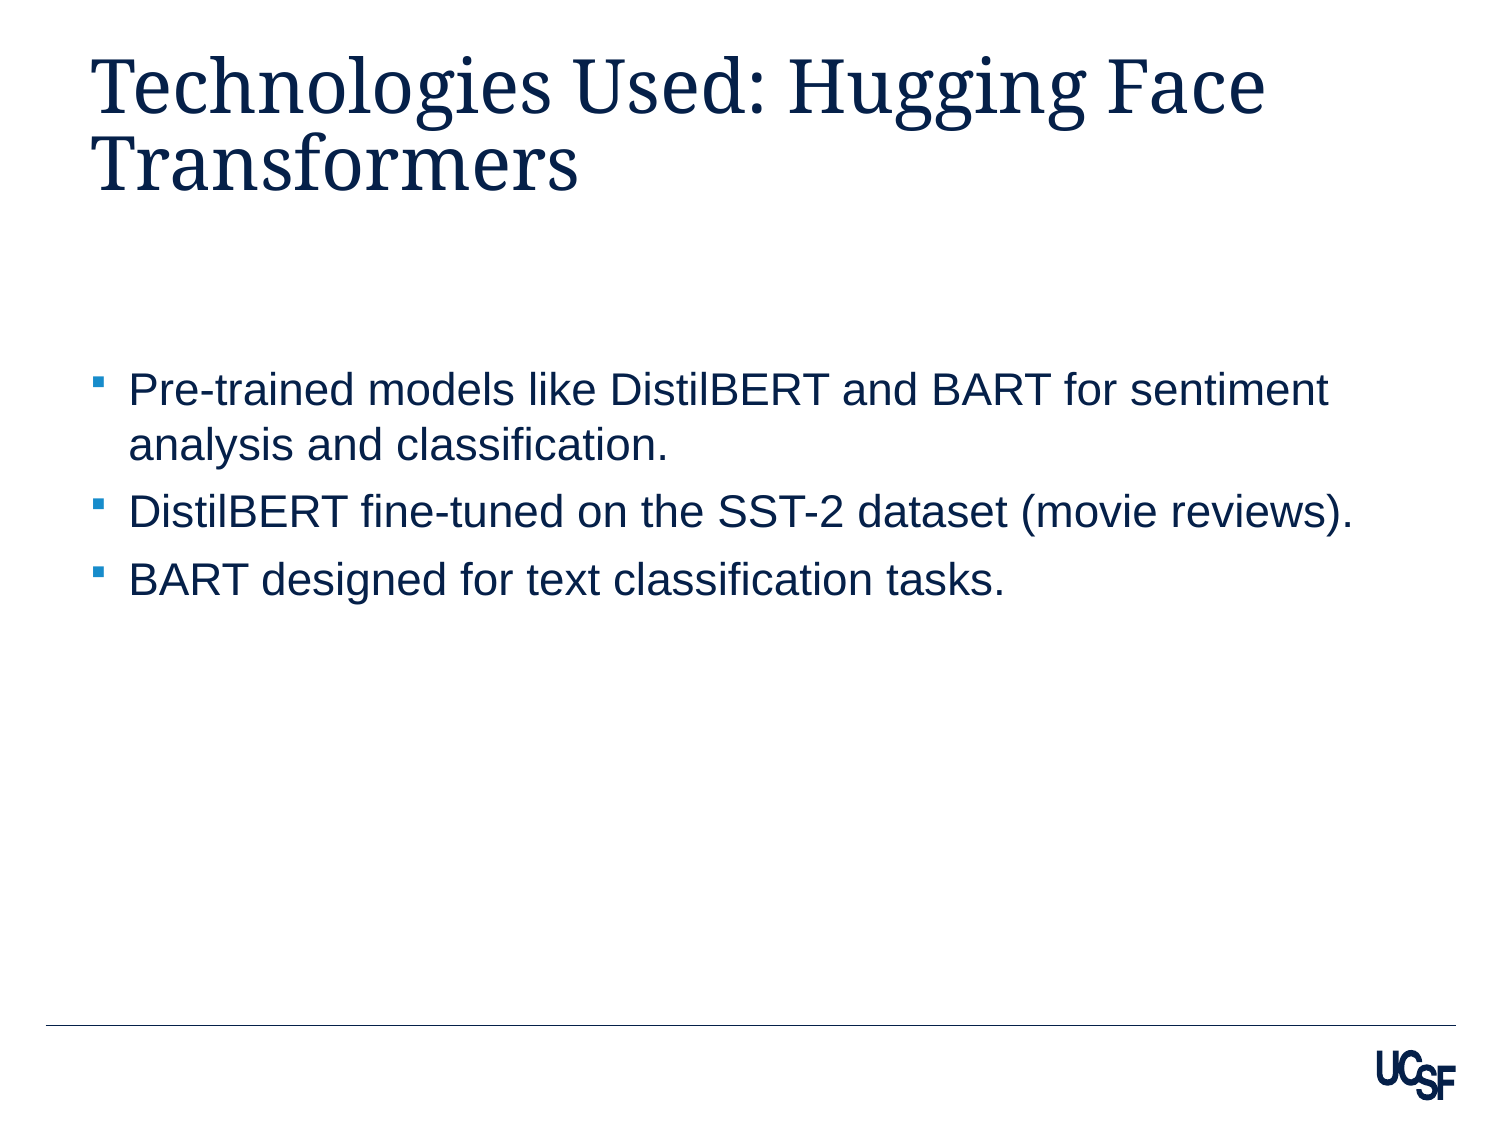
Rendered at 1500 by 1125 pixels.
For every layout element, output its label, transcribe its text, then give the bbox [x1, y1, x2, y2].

list Pre-trained models like DistilBERT and BART for sentiment analysis and classification. DistilBERT fine-tuned on the SST-2 dataset (movie reviews). BART designed for text classification tasks. [75, 351, 1425, 1005]
title Technologies Used: Hugging Face Transformers [75, 45, 1425, 310]
